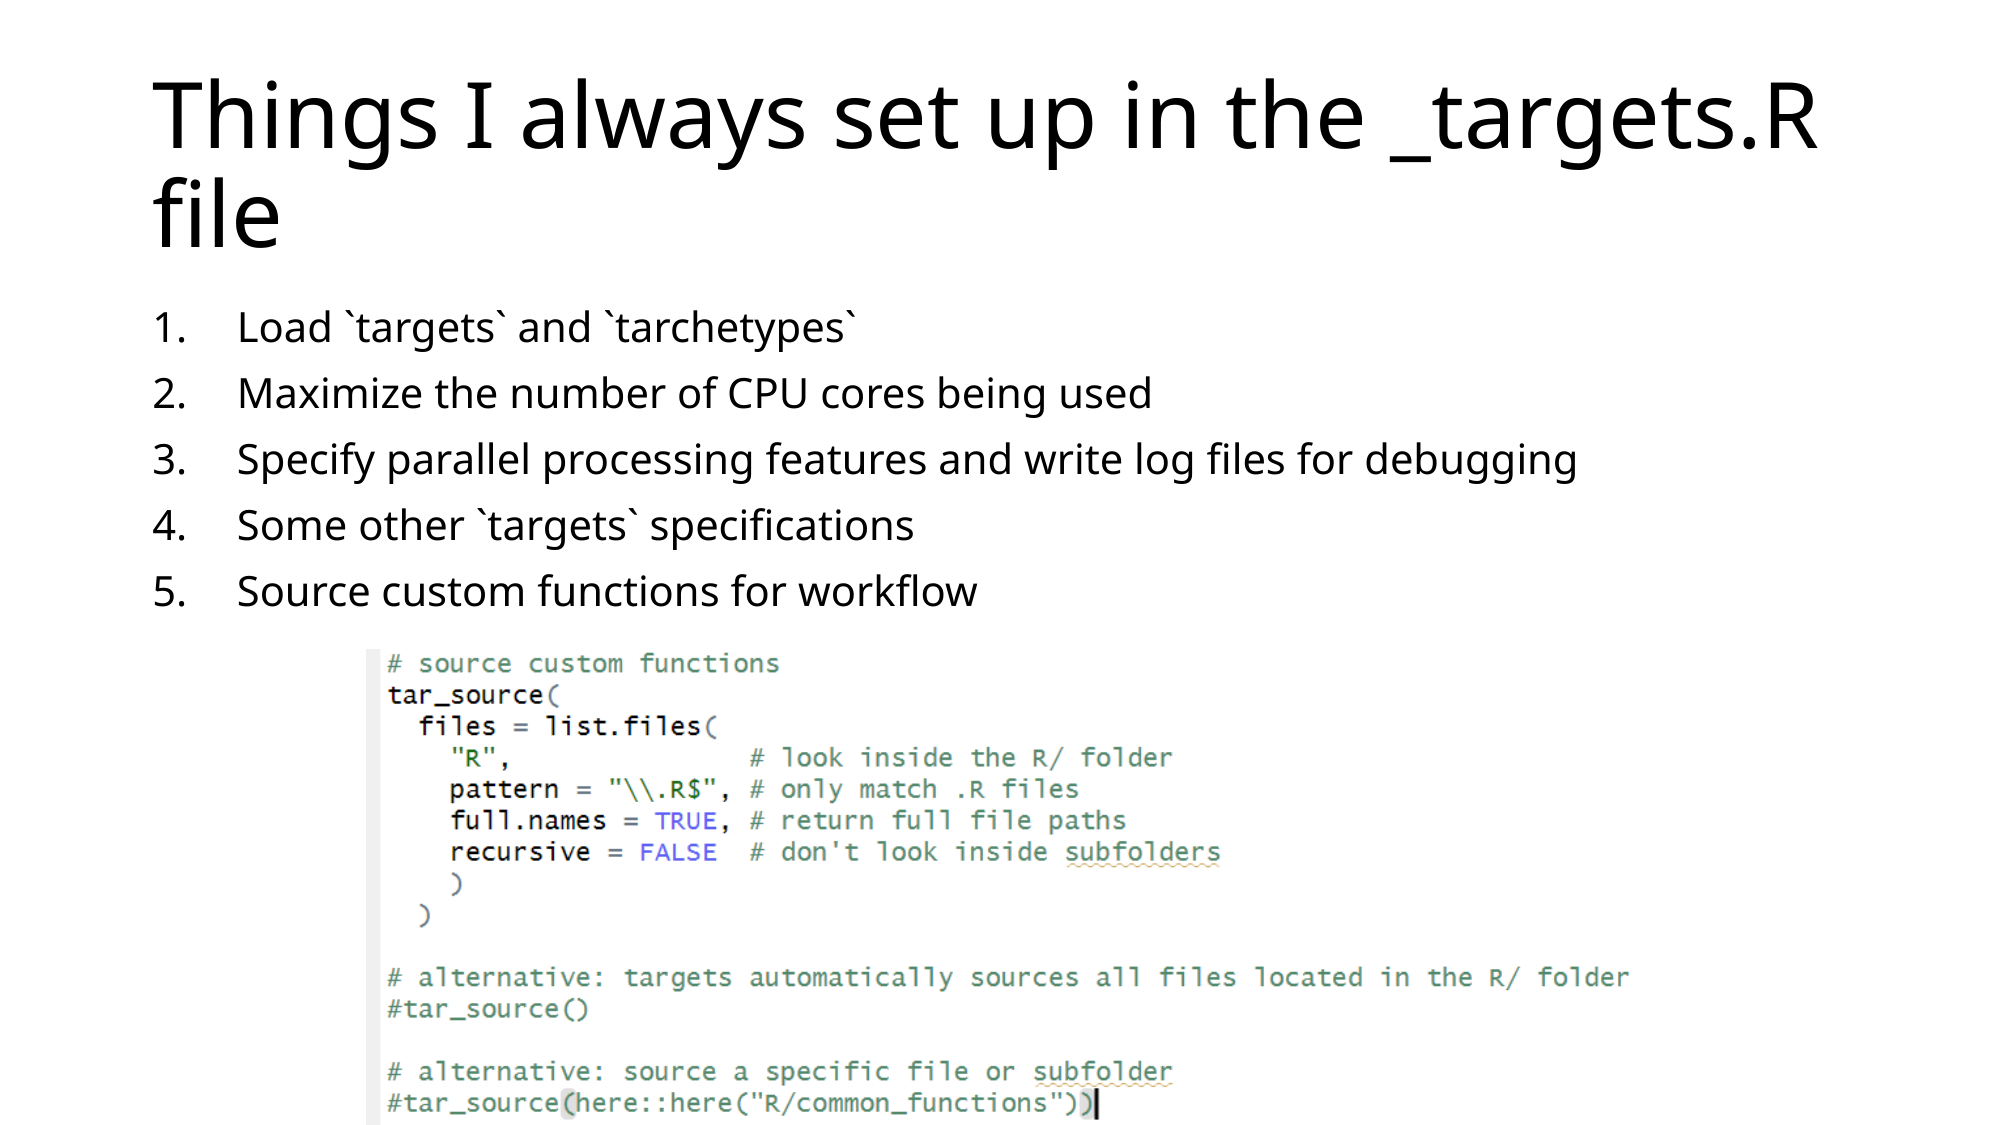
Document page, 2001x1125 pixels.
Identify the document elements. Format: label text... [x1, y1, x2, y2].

list Load `targets` and `tarchetypes` Maximize the number of CPU cores being used Specify parallel processing features and write log files for debugging Some other `targets` specifications Source custom functions for workflow [137, 299, 1889, 1014]
picture [366, 649, 1634, 1125]
title Things I always set up in the _targets.R file [137, 59, 1863, 278]
